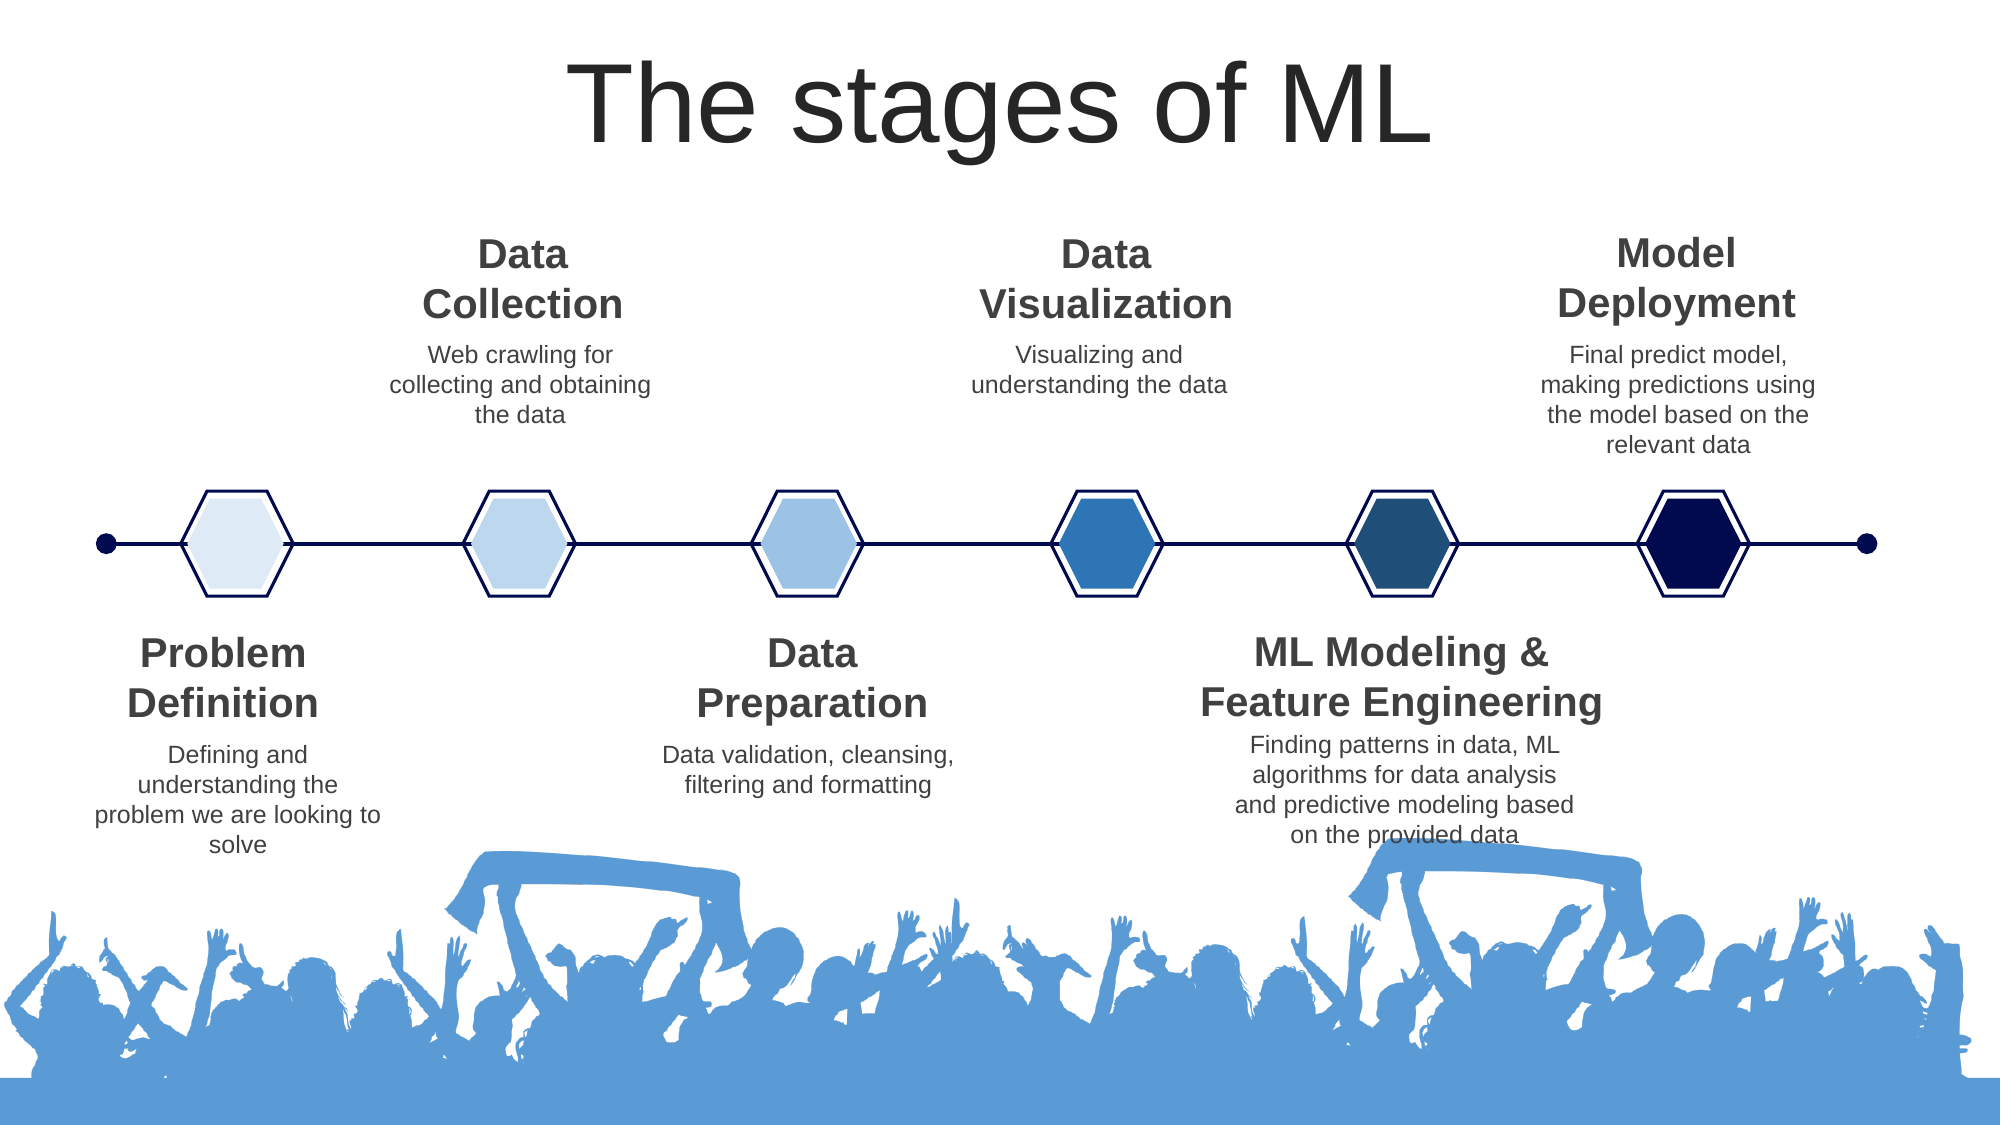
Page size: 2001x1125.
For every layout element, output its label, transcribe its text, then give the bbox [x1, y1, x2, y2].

text_box Visualizing and understanding the data [937, 331, 1262, 407]
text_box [180, 491, 294, 597]
picture [0, 838, 2000, 1077]
text_box ML Modeling & Feature Engineering [1183, 617, 1620, 732]
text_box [1050, 491, 1164, 597]
text_box Web crawling for collecting and obtaining the data [358, 331, 683, 437]
text_box Data Preparation [679, 618, 946, 734]
text_box Data Collection [399, 219, 647, 335]
list The stages of ML [0, 47, 2000, 166]
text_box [751, 491, 864, 597]
text_box Final predict model, making predictions using the model based on the relevant data [1516, 334, 1841, 466]
text_box Defining and understanding the problem we are looking to solve [75, 731, 401, 866]
text_box Model Deployment [1510, 218, 1843, 334]
text_box Data validation, cleansing, filtering and formatting [646, 731, 971, 806]
text_box Problem Definition [46, 618, 400, 734]
text_box Finding patterns in data, ML algorithms for data analysis and predictive modeling based on the provided data [1216, 732, 1594, 856]
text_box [462, 491, 576, 597]
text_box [1637, 491, 1750, 597]
text_box Data Visualization [960, 219, 1252, 335]
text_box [1346, 491, 1459, 597]
